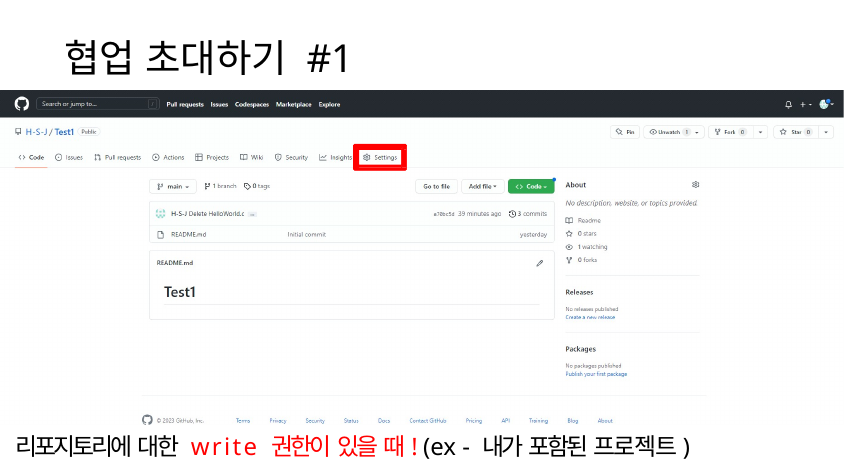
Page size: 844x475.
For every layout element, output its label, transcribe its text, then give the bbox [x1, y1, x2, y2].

text_box 리포지토리에 대한 write 권한이 있을 때! (ex - 내가 포함된 프로젝트) [8, 434, 697, 460]
text_box 협업 초대하기 #1 [0, 0, 417, 80]
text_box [0, 89, 844, 426]
